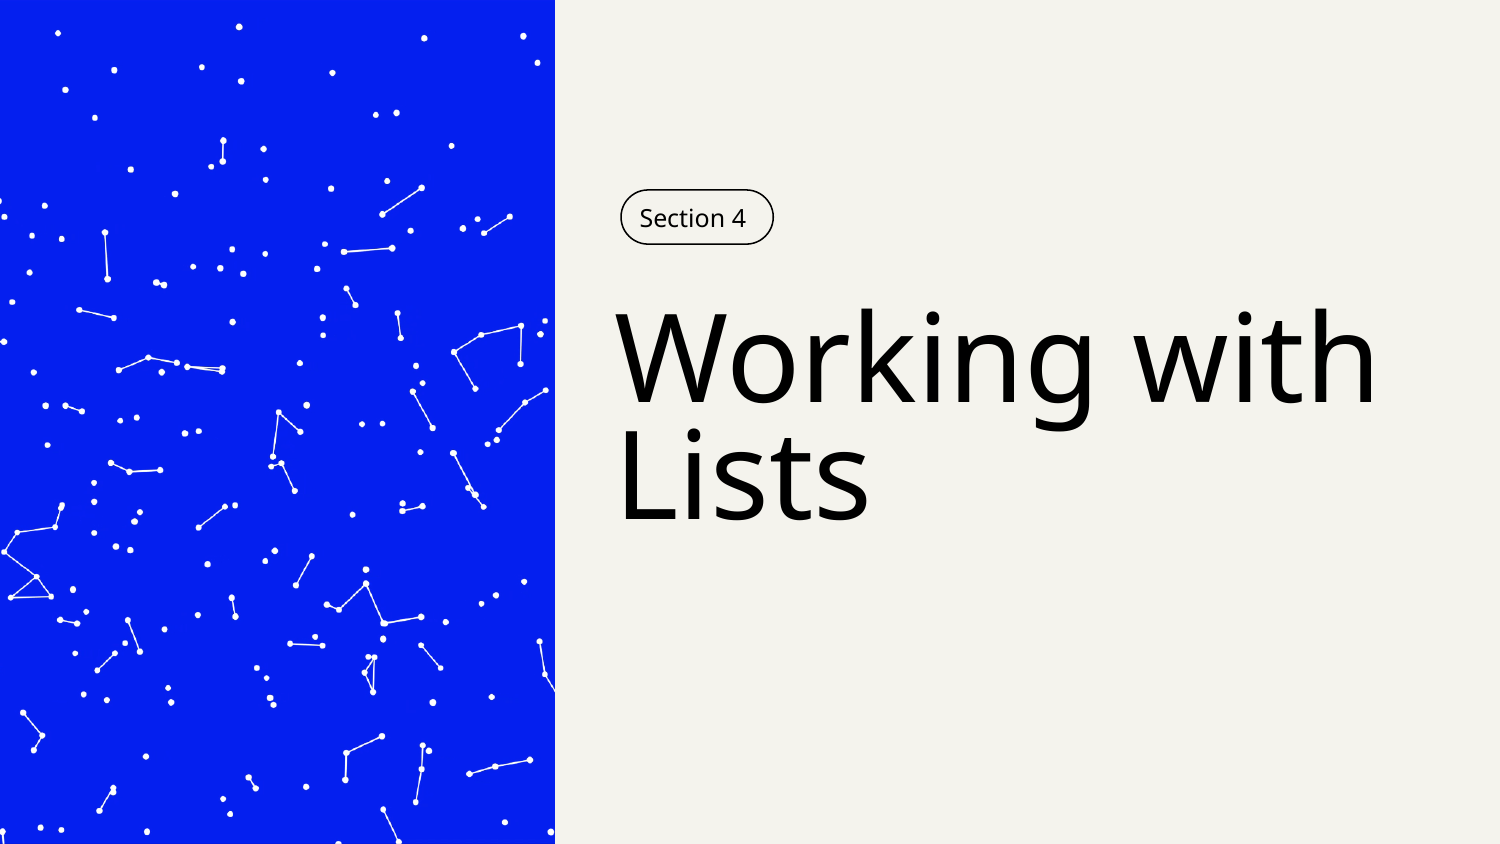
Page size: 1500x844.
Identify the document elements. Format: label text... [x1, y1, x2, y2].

picture [0, 0, 556, 844]
title Working with Lists [614, 307, 1409, 681]
subtitle Section 4 [639, 193, 769, 241]
text_box [621, 189, 759, 245]
text_box [769, 202, 774, 232]
